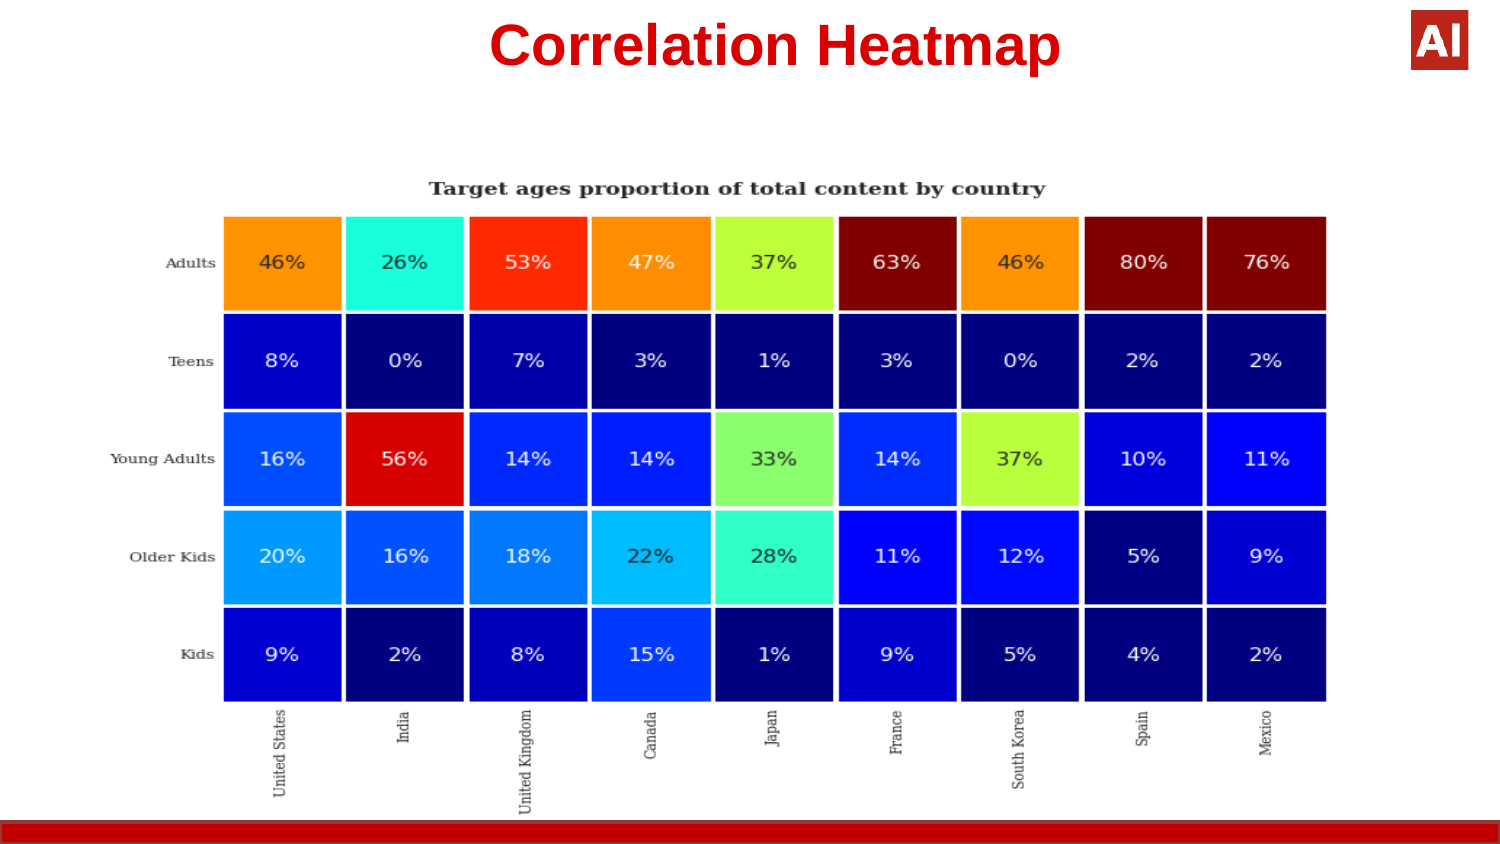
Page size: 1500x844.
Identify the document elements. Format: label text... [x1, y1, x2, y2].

picture [99, 174, 1338, 823]
text_box Correlation Heatmap [474, 0, 1225, 85]
picture [1411, 10, 1469, 70]
text_box [0, 820, 1500, 844]
